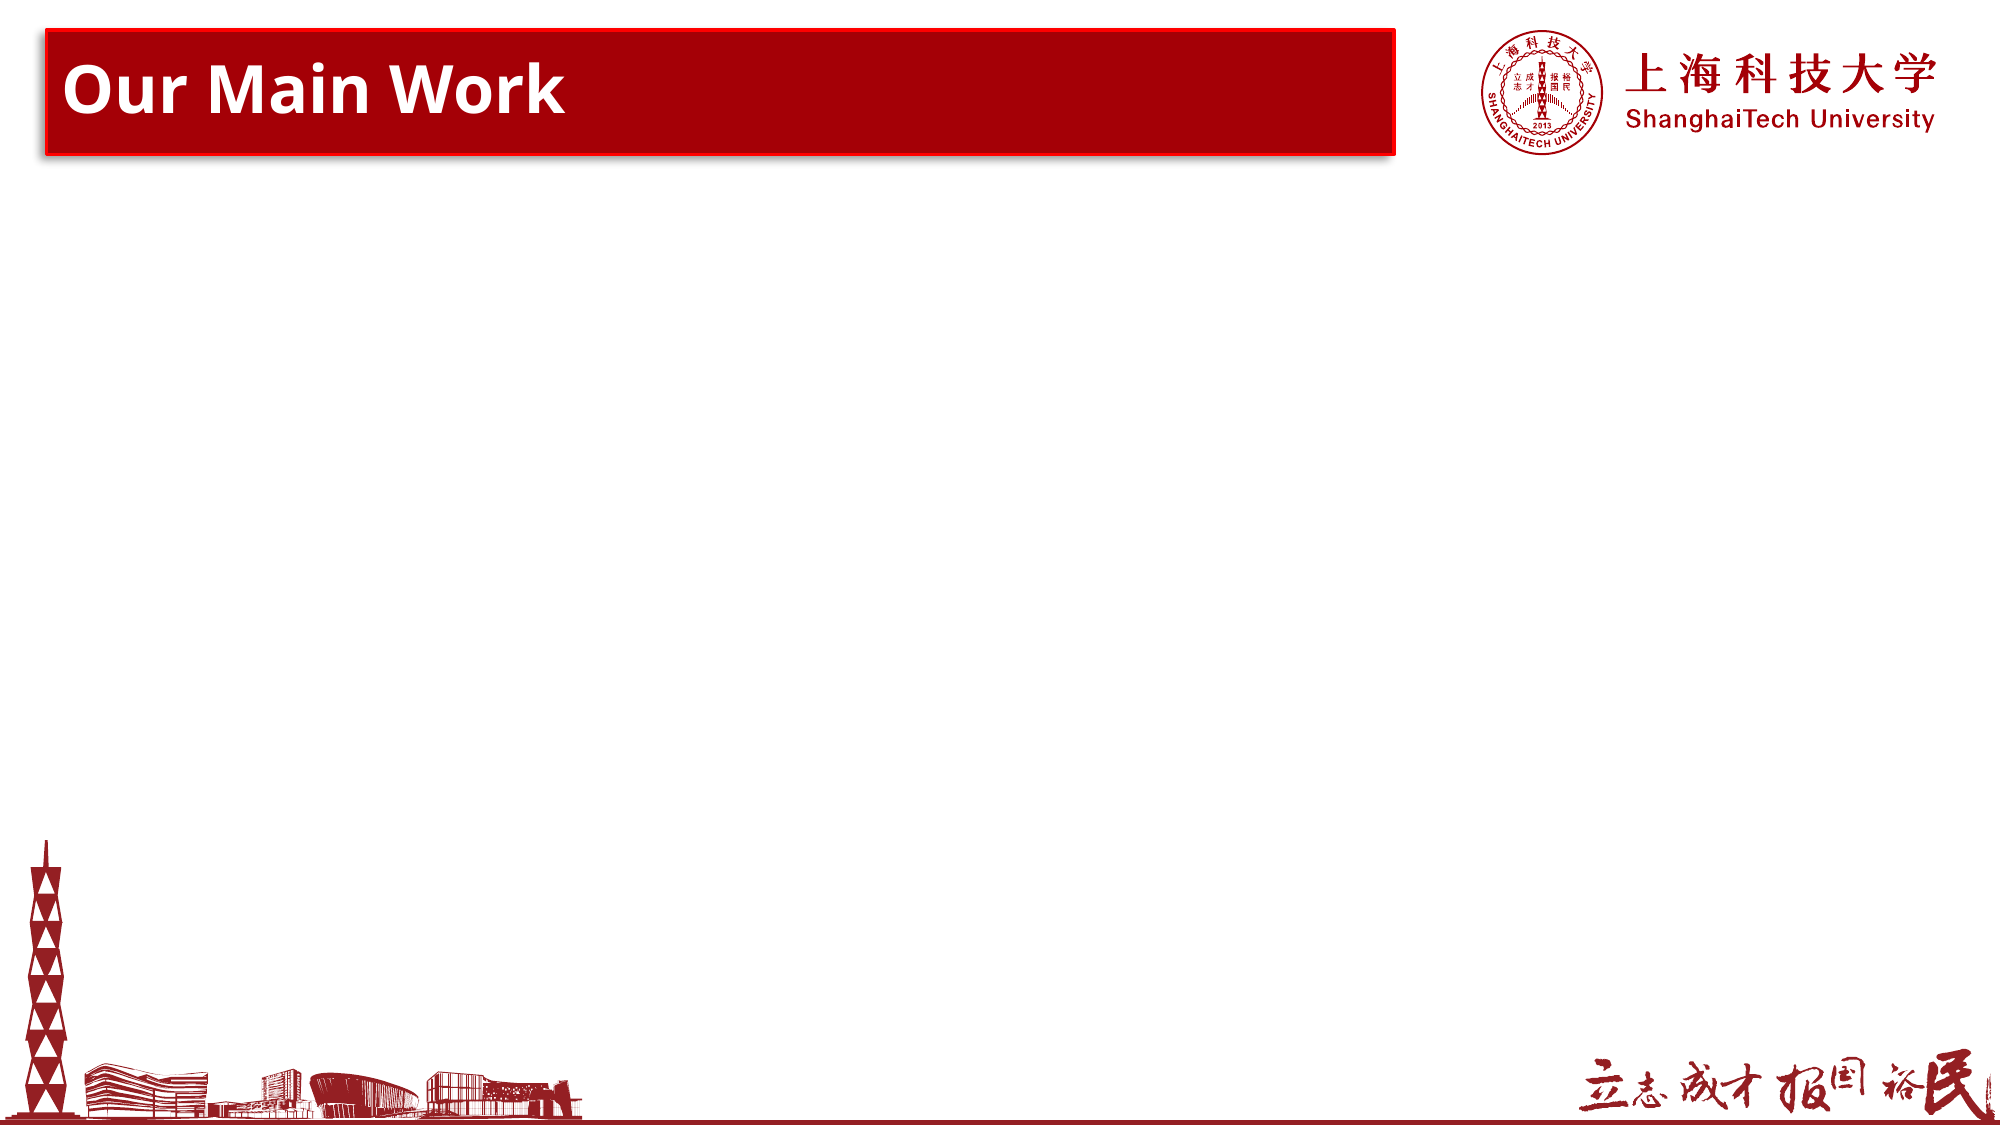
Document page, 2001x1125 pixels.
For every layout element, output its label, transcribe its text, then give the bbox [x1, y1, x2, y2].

title Our Main Work [45, 28, 1396, 156]
